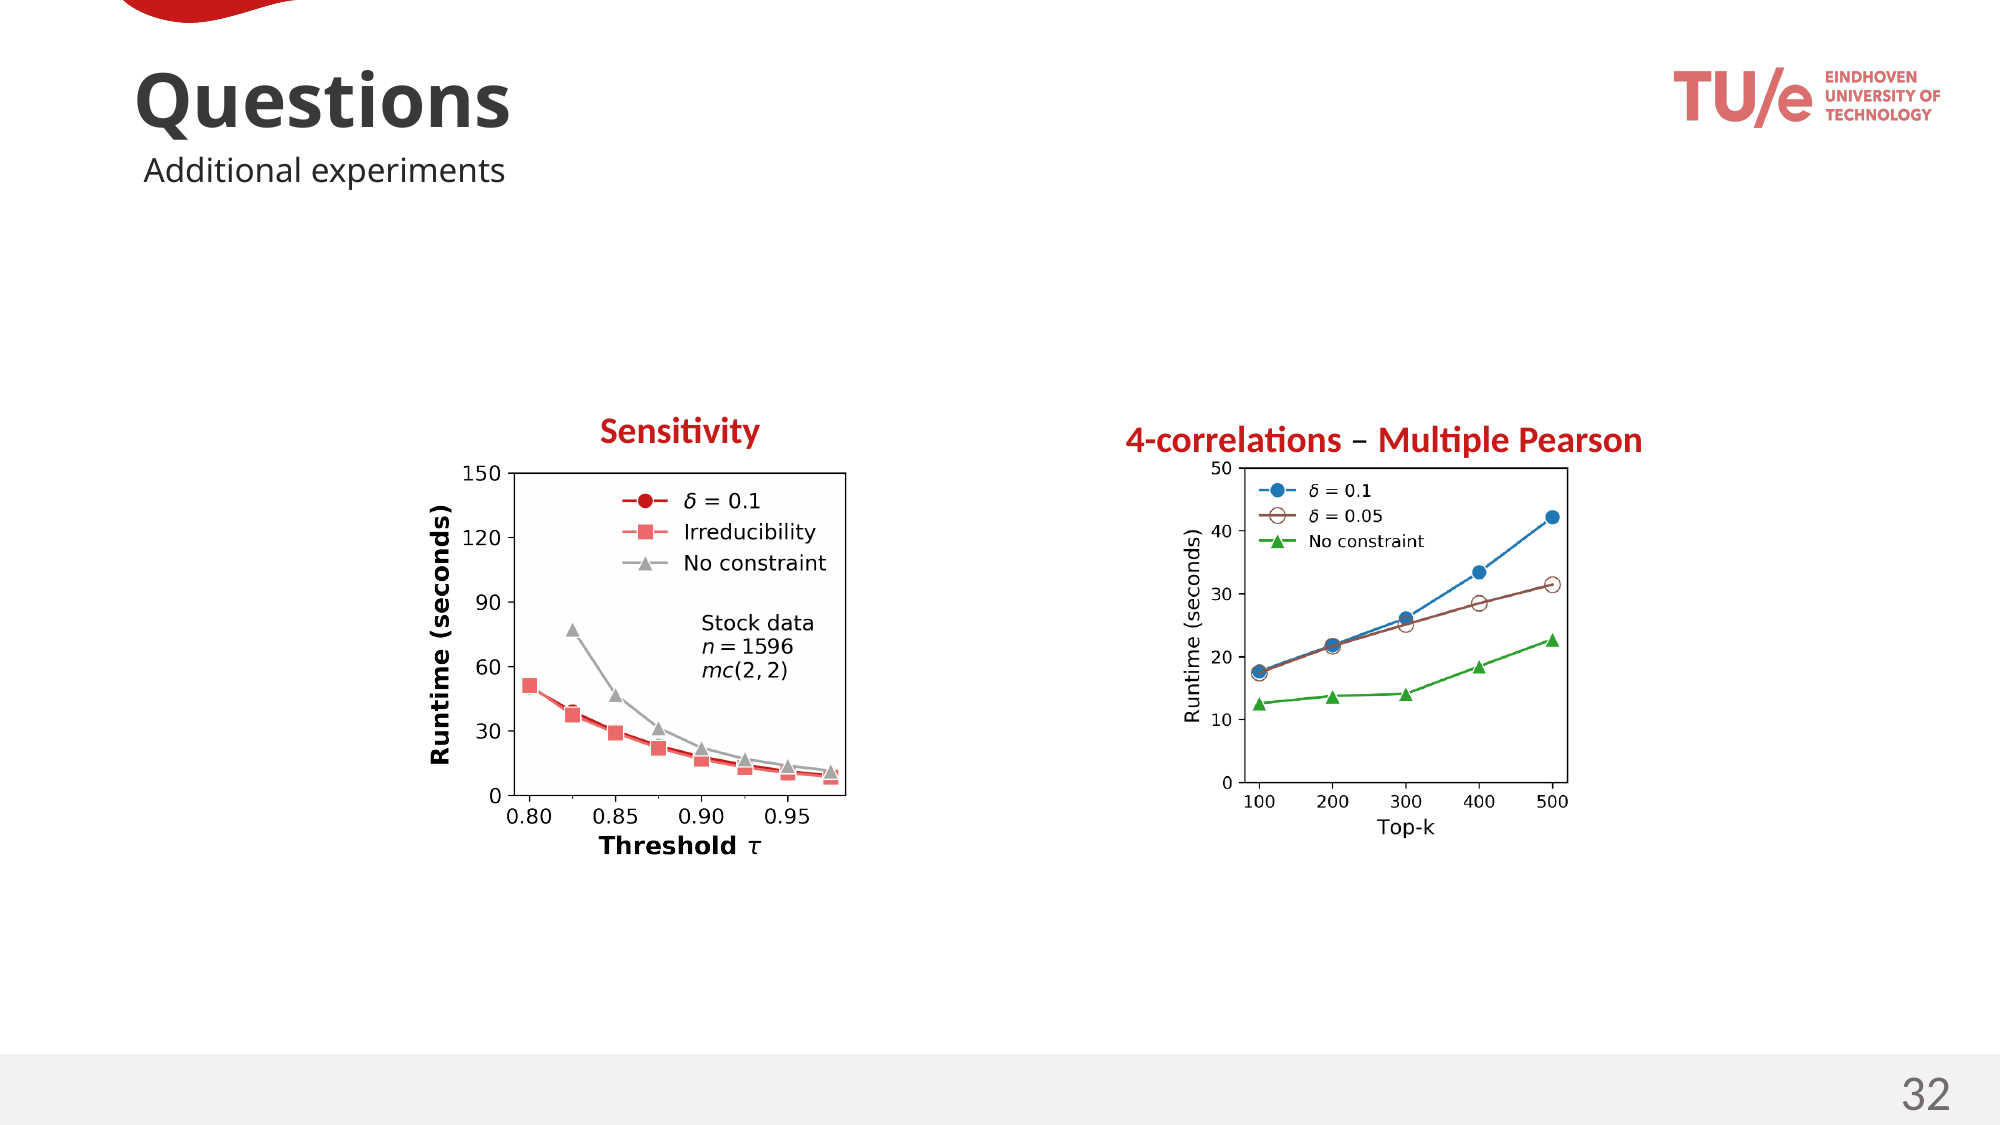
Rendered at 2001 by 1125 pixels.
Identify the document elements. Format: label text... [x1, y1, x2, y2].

slide_number 32 [1885, 1053, 2000, 1114]
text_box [1108, 407, 1661, 850]
text_box [121, 0, 296, 24]
text_box Questions [133, 52, 513, 143]
text_box [1659, 51, 1964, 144]
text_box Additional experiments [143, 149, 618, 190]
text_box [417, 398, 858, 872]
